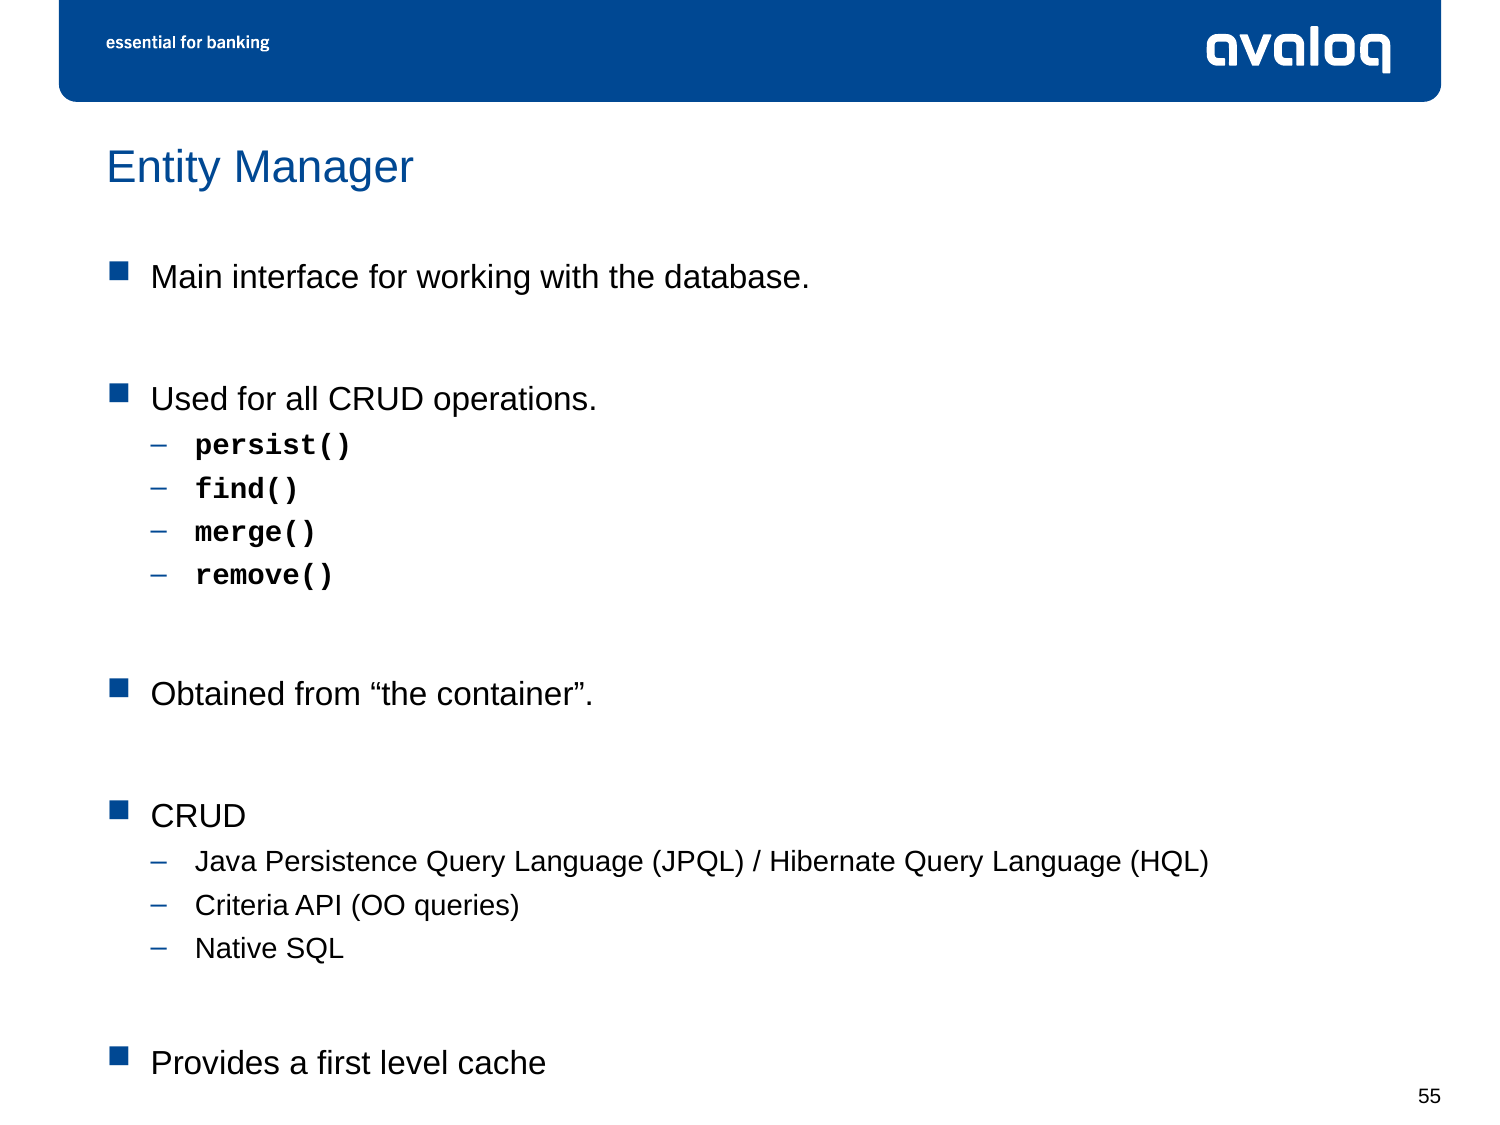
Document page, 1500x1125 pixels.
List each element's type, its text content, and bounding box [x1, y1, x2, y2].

list Main interface for working with the database. Used for all CRUD operations. persist() find() merge() remove() Obtained from “the container”. CRUD Java Persistence Query Language (JPQL) / Hibernate Query Language (HQL) Criteria API (OO queries) Native SQL Provides a first level cache [105, 255, 1394, 1042]
title Entity Manager [105, 142, 1394, 215]
slide_number 55 [1200, 1082, 1442, 1112]
